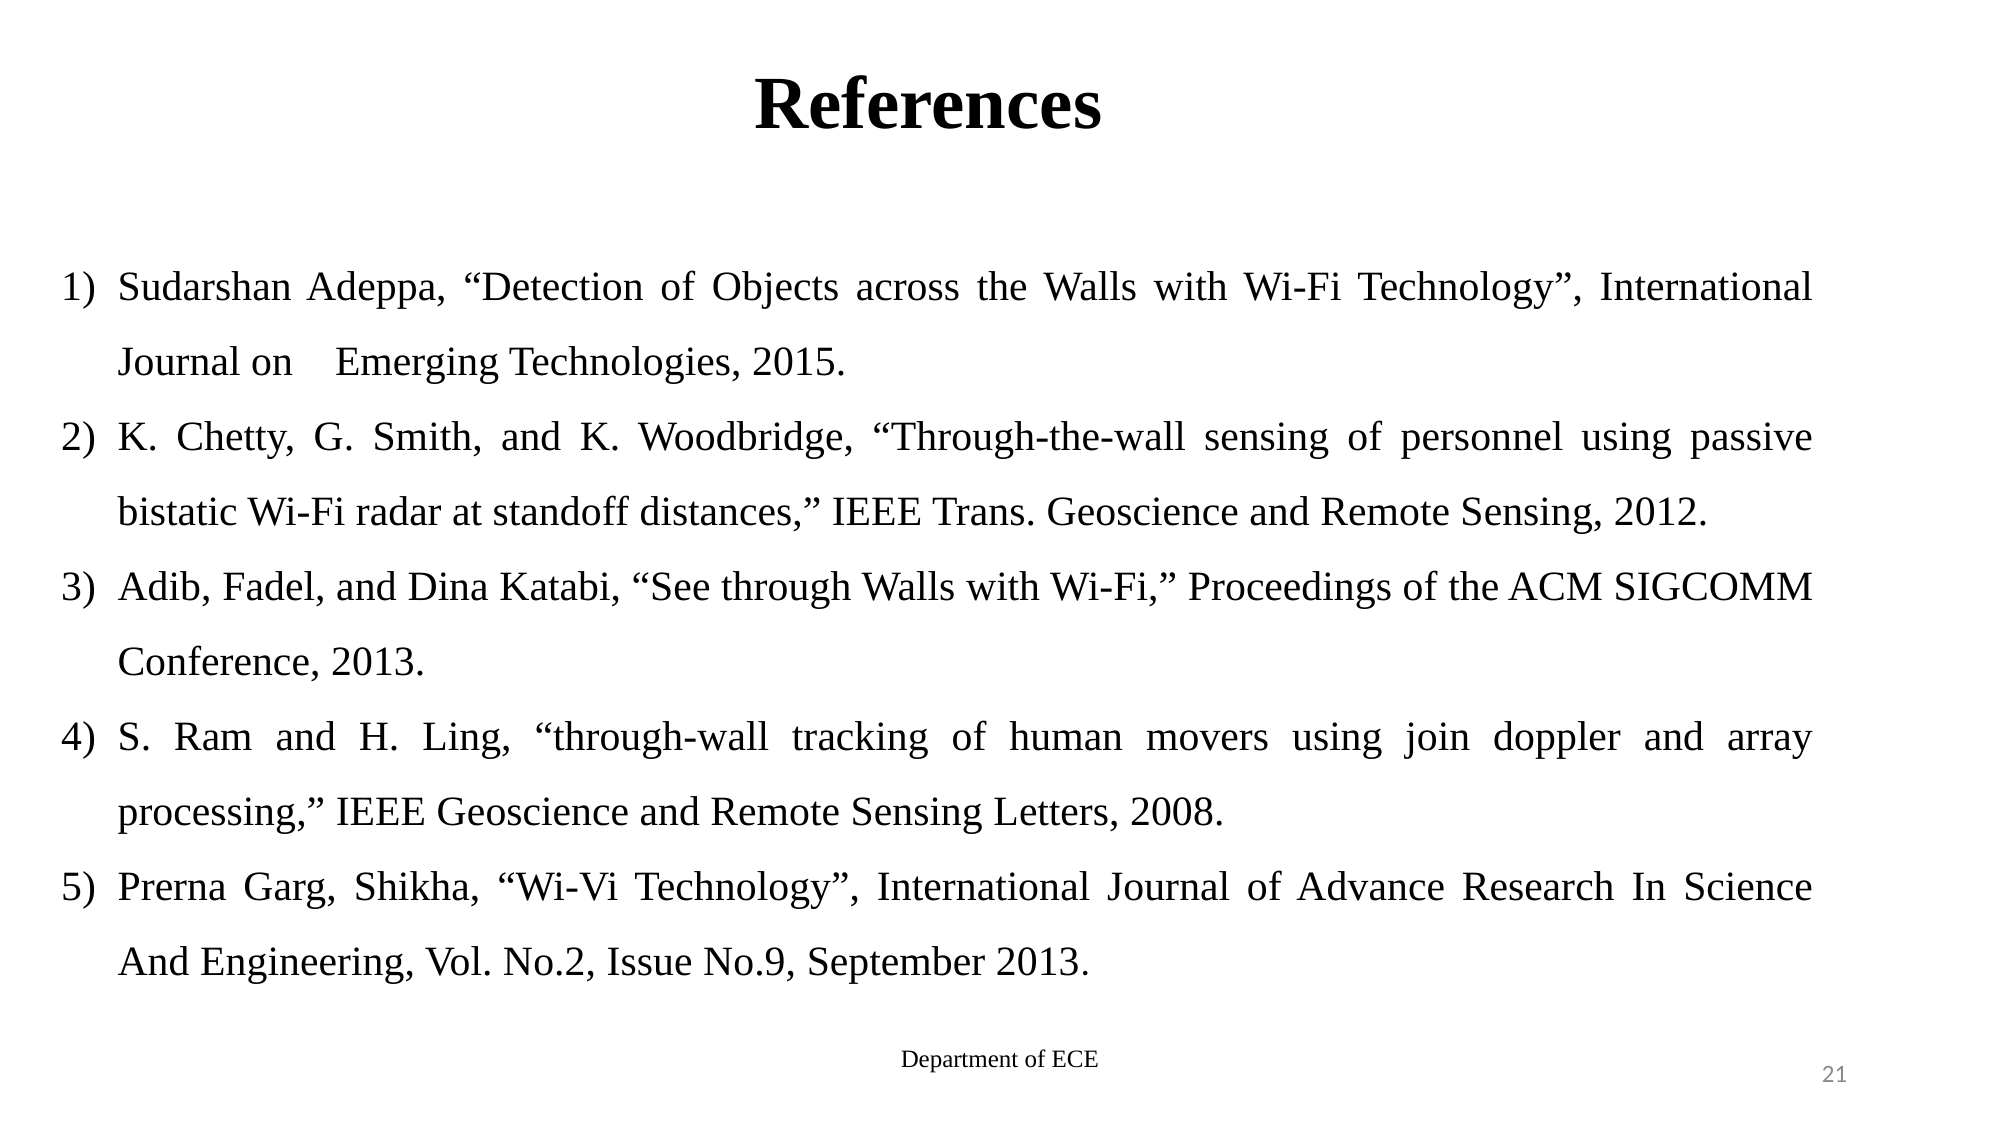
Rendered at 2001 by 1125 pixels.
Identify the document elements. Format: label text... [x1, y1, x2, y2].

text_box References Sudarshan Adeppa, “Detection of Objects across the Walls with Wi-Fi Technology”, International Journal on Emerging Technologies, 2015. K. Chetty, G. Smith, and K. Woodbridge, “Through-the-wall sensing of personnel using passive bistatic Wi-Fi radar at standoff distances,” IEEE Trans. Geoscience and Remote Sensing, 2012. Adib, Fadel, and Dina Katabi, “See through Walls with Wi-Fi,” Proceedings of the ACM SIGCOMM Conference, 2013. S. Ram and H. Ling, “through-wall tracking of human movers using join doppler and array processing,” IEEE Geoscience and Remote Sensing Letters, 2008. Prerna Garg, Shikha, “Wi-Vi Technology”, International Journal of Advance Research In Science And Engineering, Vol. No.2, Issue No.9, September 2013. [46, 46, 1830, 991]
slide_number 21 [1412, 1042, 1863, 1103]
footer Department of ECE [662, 1042, 1338, 1103]
